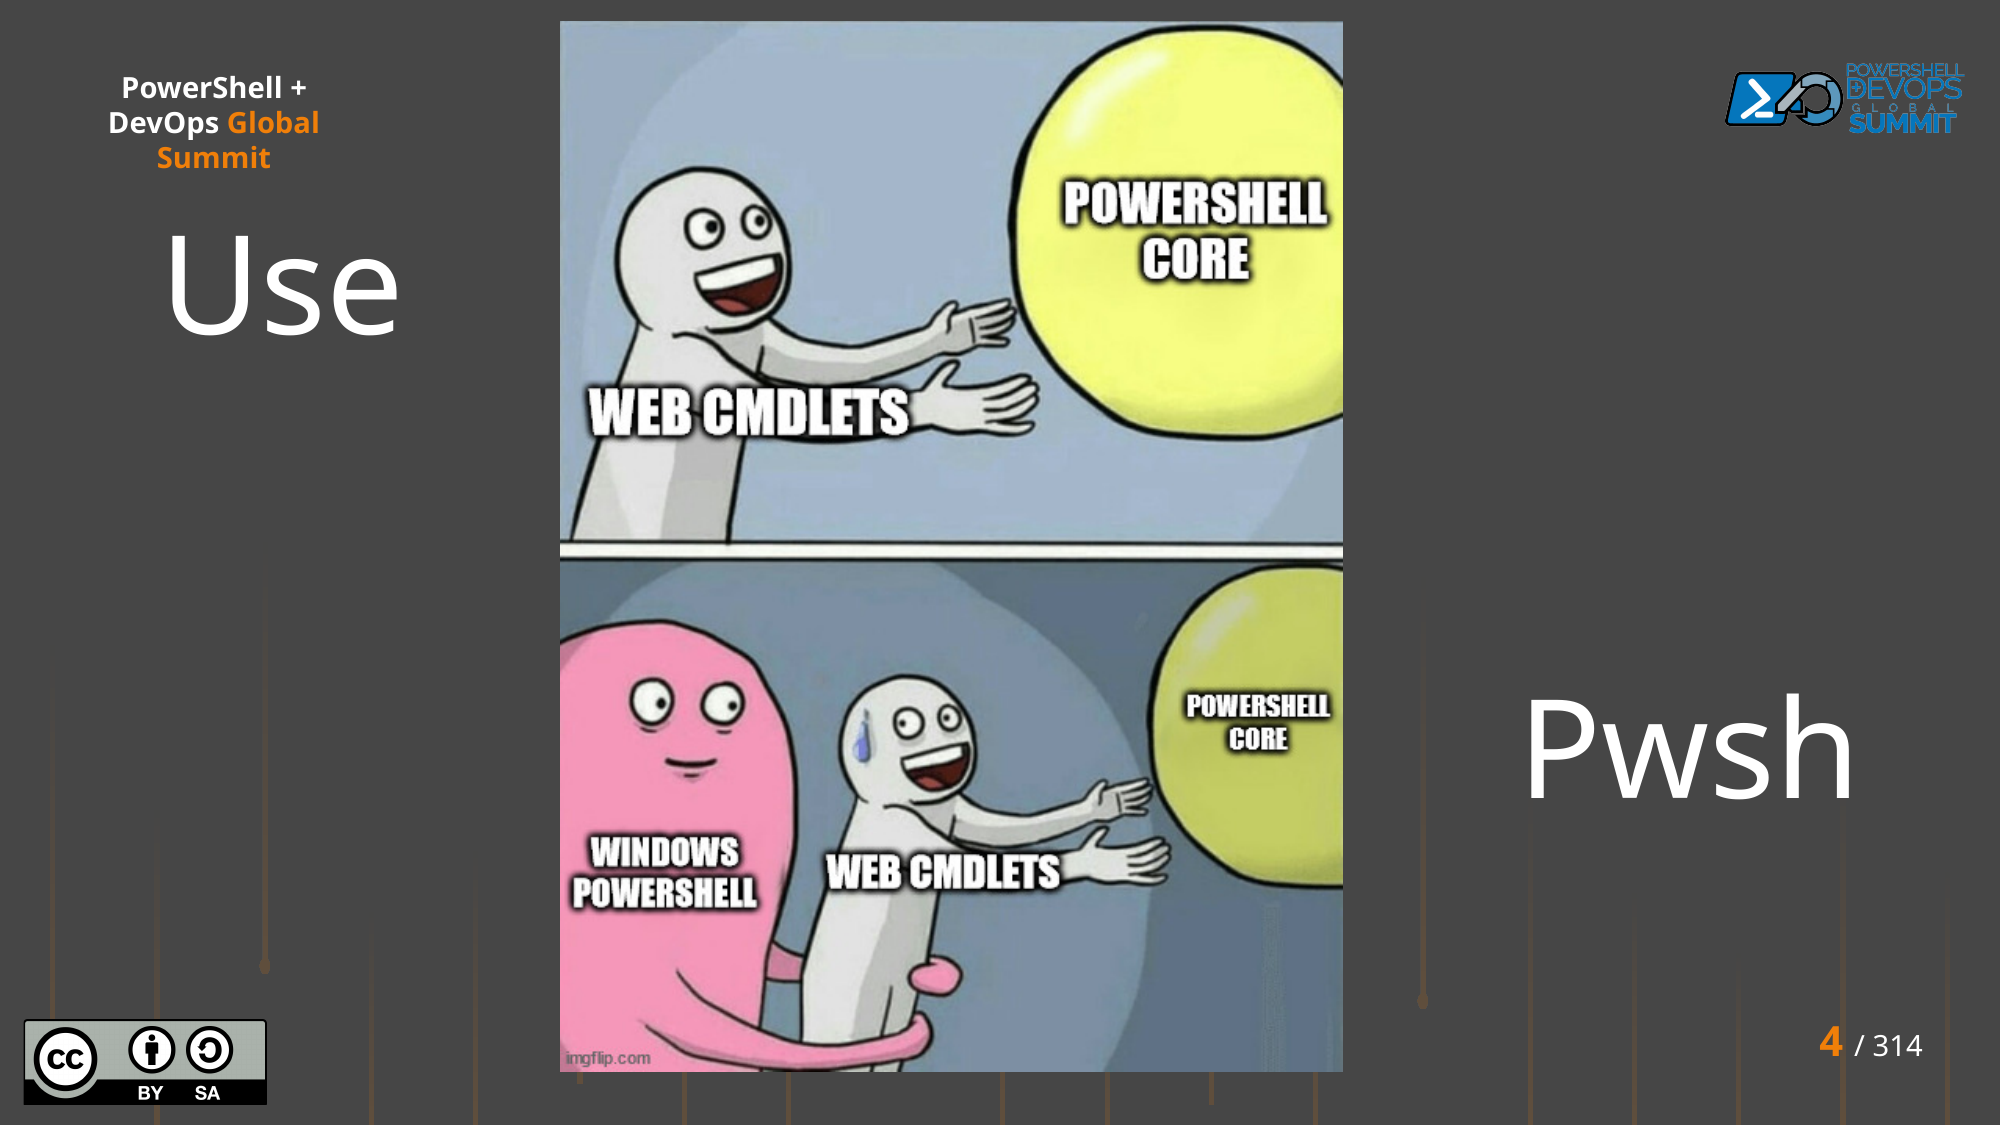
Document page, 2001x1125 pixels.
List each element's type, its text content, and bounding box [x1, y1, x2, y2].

picture [23, 1019, 267, 1105]
picture [1725, 61, 1965, 139]
title Use [45, 208, 519, 426]
picture [560, 21, 1343, 1072]
text_box Pwsh [1452, 672, 1926, 891]
